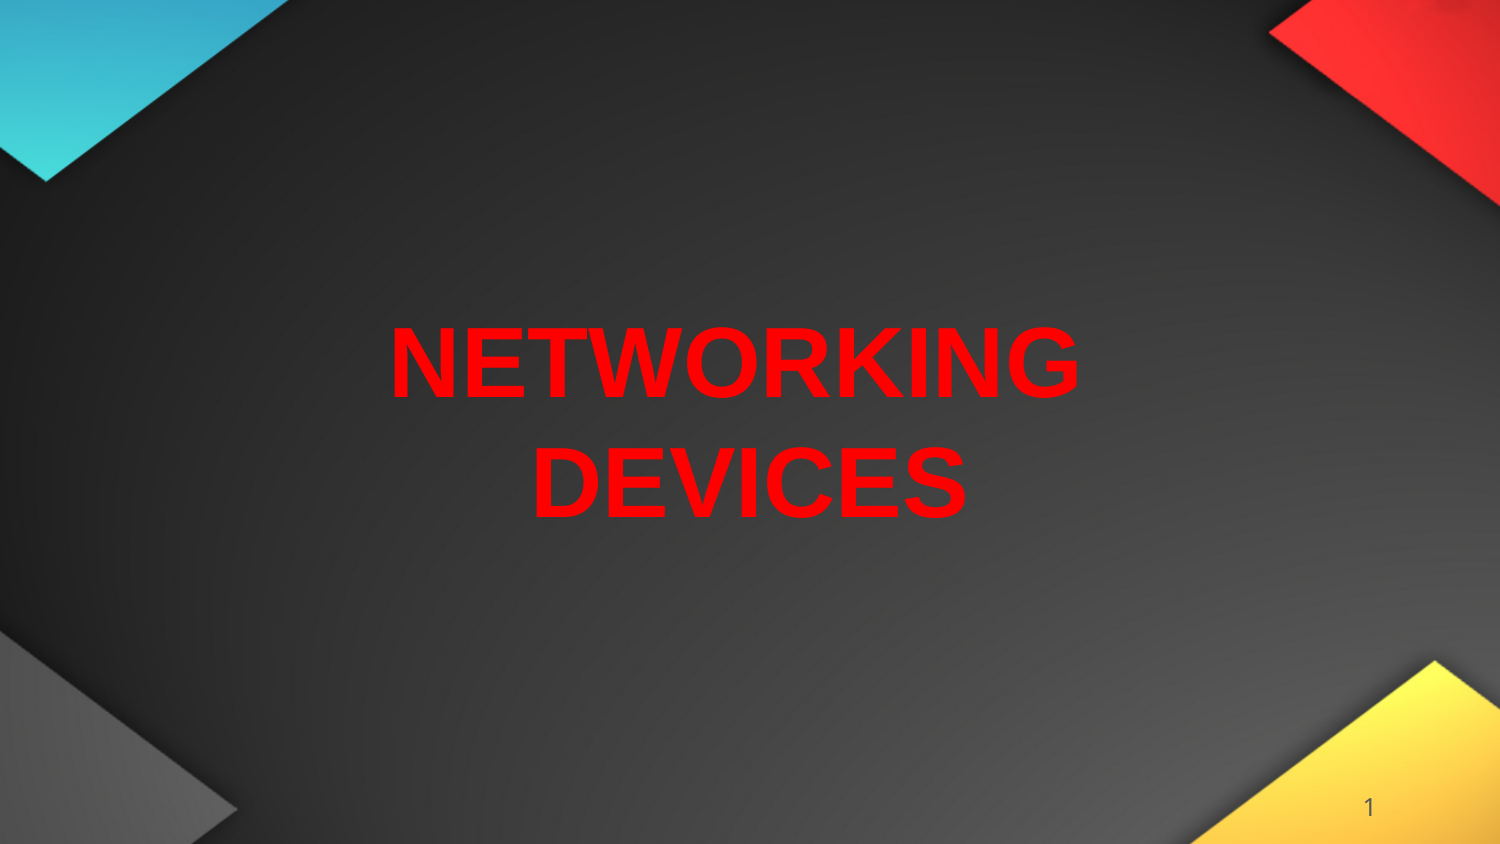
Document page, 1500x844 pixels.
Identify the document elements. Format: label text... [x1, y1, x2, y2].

text_box 1 [1360, 789, 1379, 822]
picture [0, 0, 1500, 844]
title NETWORKING DEVICES [75, 346, 1425, 488]
